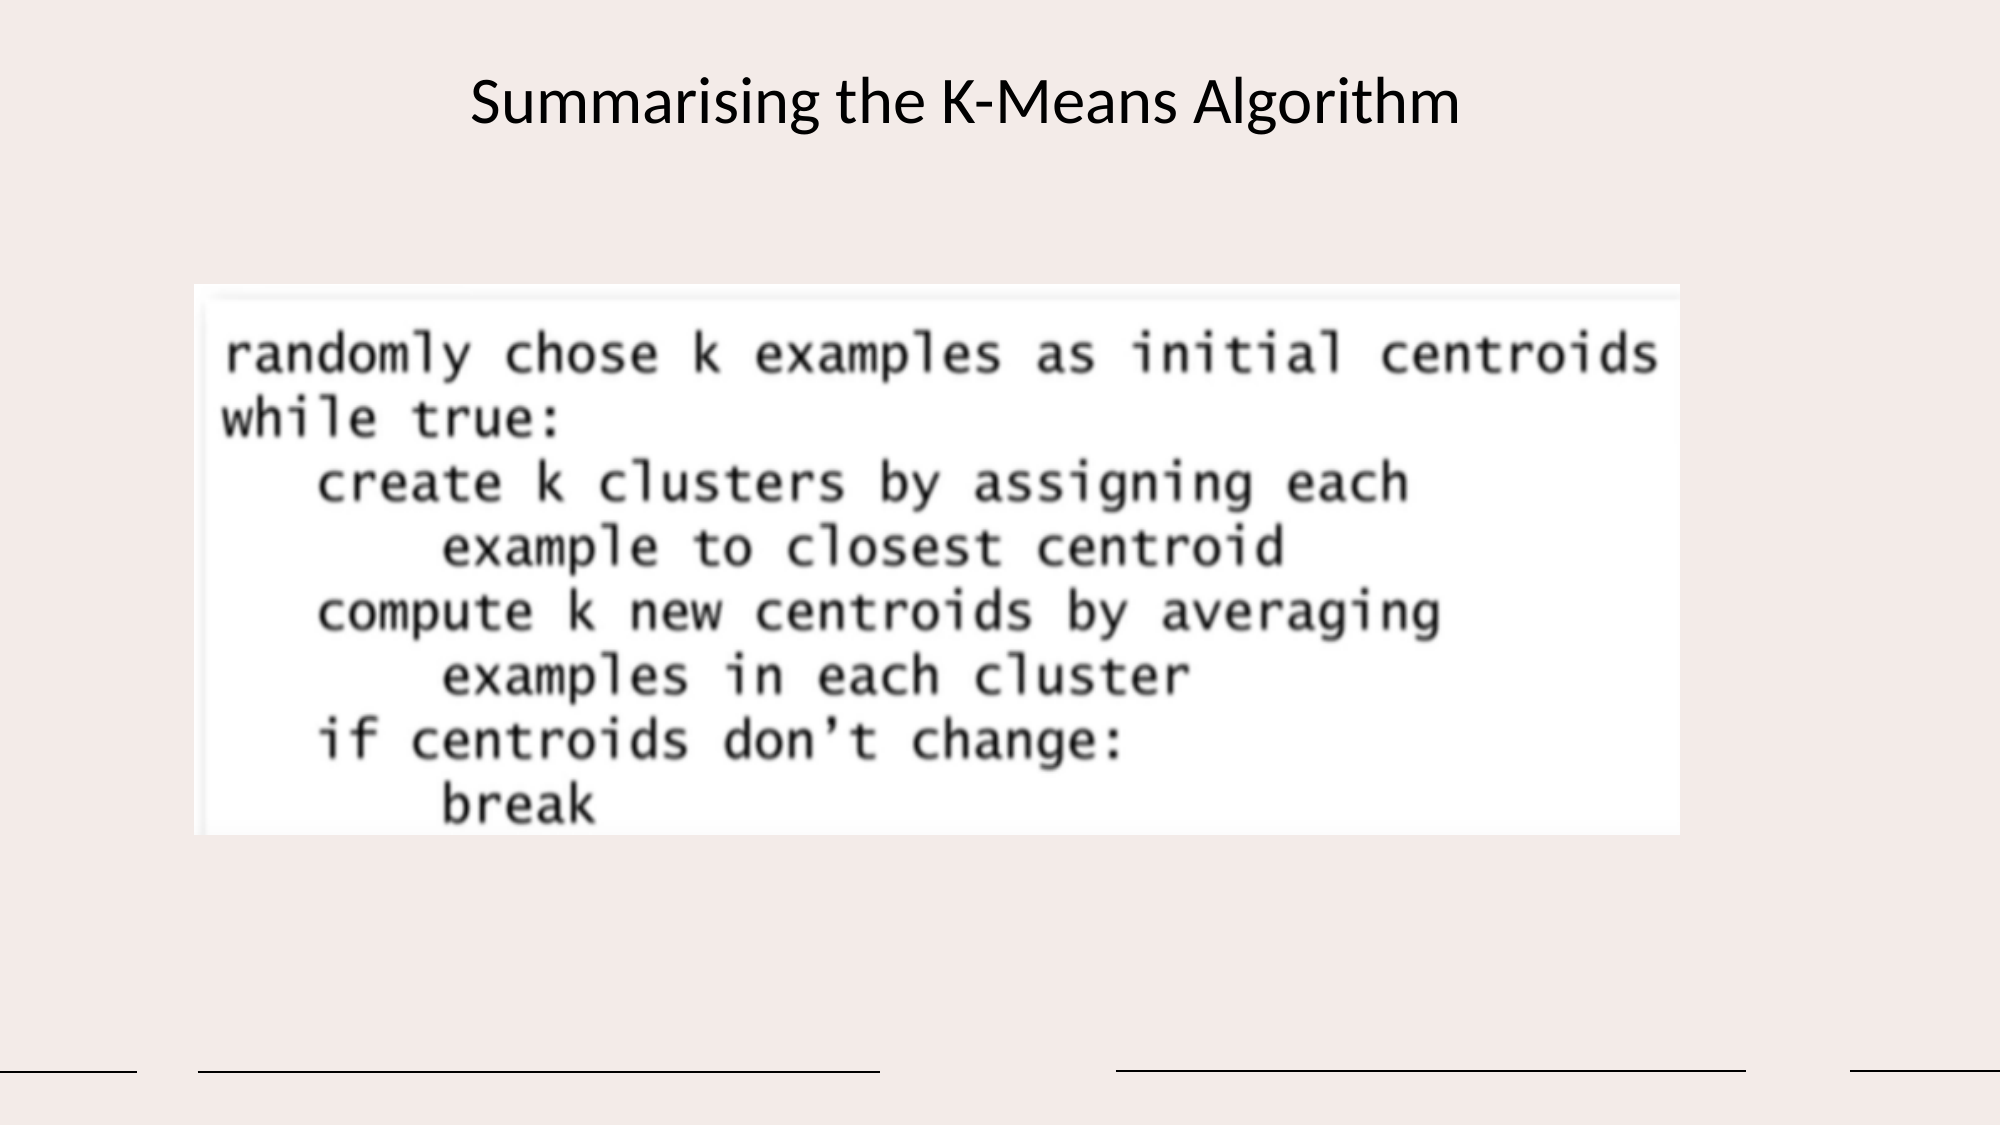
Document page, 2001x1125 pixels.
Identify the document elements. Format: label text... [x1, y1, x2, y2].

picture [194, 284, 1680, 835]
text_box Summarising the K-Means Algorithm [346, 49, 1588, 145]
